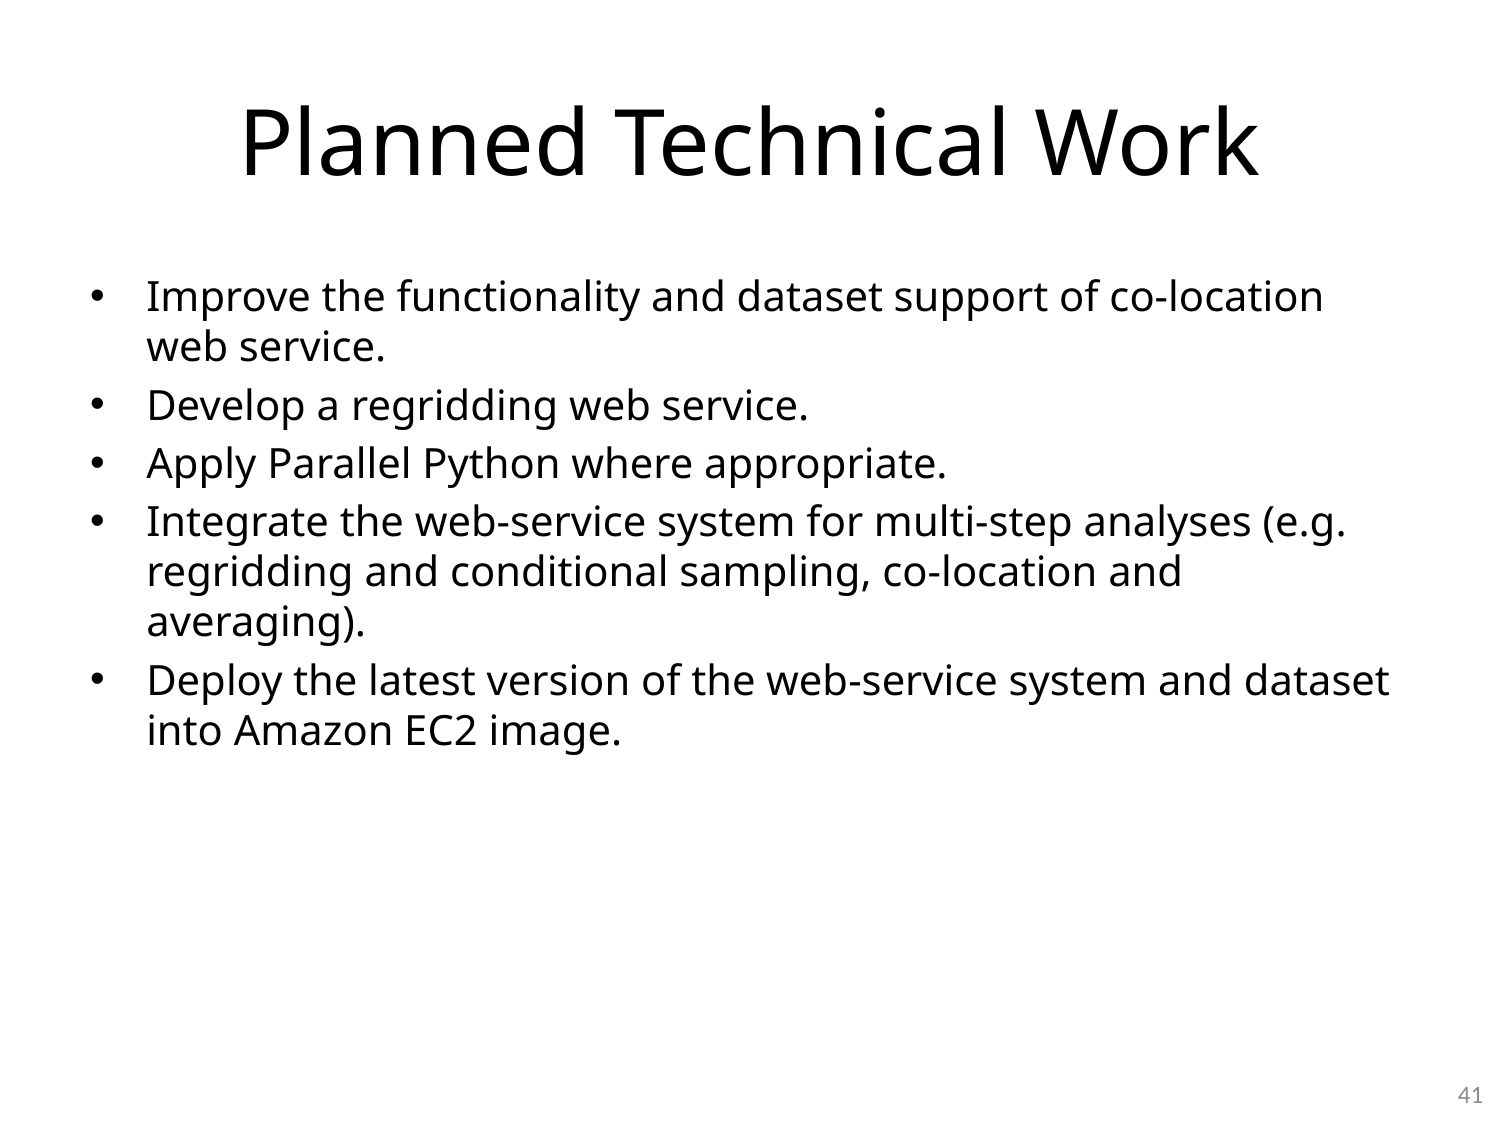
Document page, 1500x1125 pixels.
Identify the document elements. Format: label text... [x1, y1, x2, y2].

list Improve the functionality and dataset support of co-location web service. Develop a regridding web service. Apply Parallel Python where appropriate. Integrate the web-service system for multi-step analyses (e.g. regridding and conditional sampling, co-location and averaging). Deploy the latest version of the web-service system and dataset into Amazon EC2 image. [75, 262, 1425, 1005]
title Planned Technical Work [75, 45, 1425, 233]
slide_number 40 [1148, 1063, 1499, 1124]
